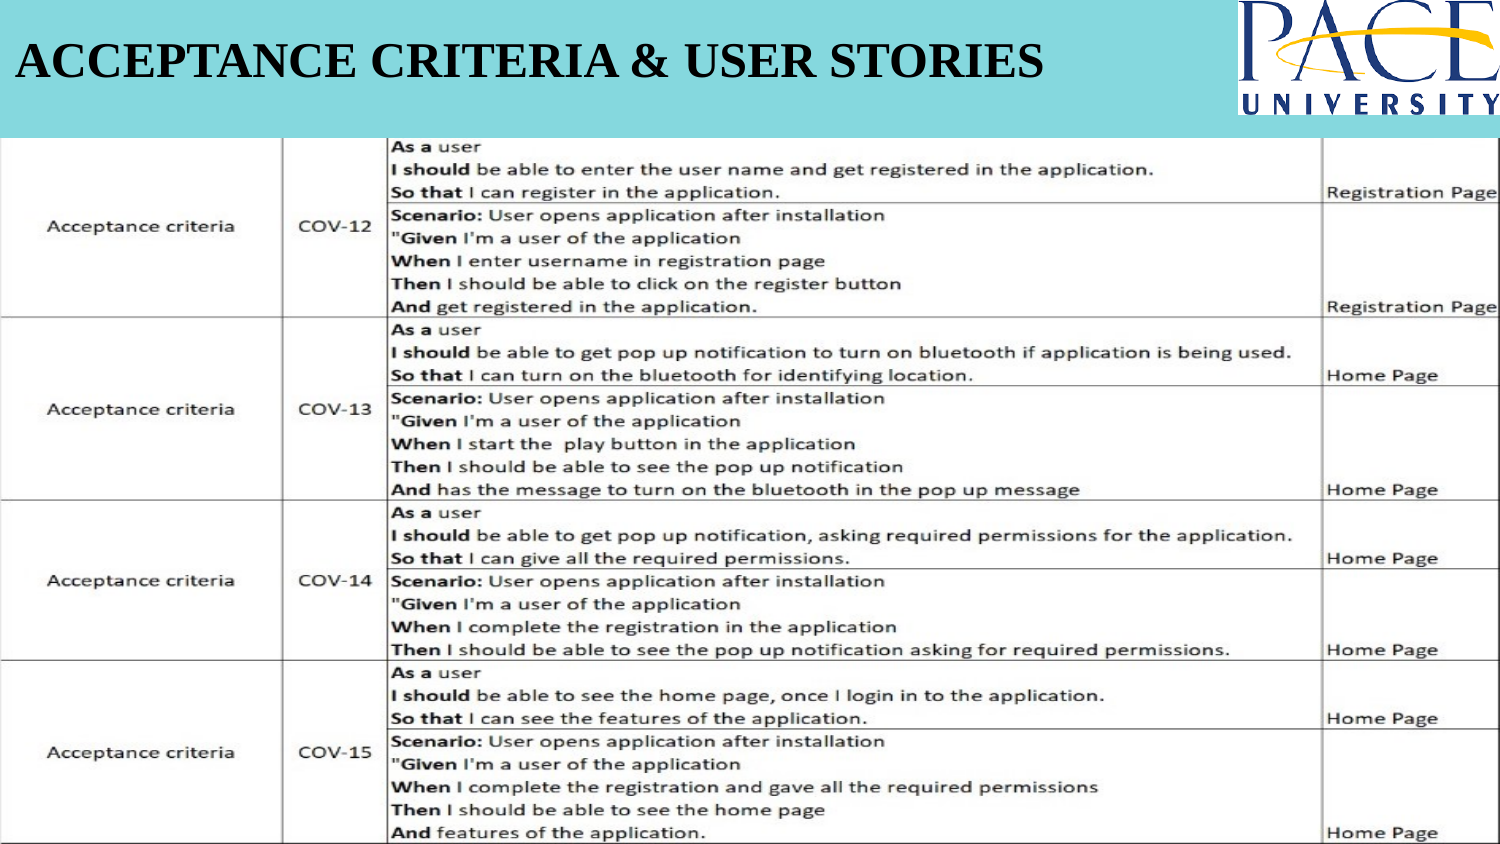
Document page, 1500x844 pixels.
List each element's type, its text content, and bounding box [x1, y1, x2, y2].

picture [0, 138, 1500, 844]
picture [1238, 0, 1500, 115]
text_box ACCEPTANCE CRITERIA & USER STORIES [0, 20, 1117, 115]
